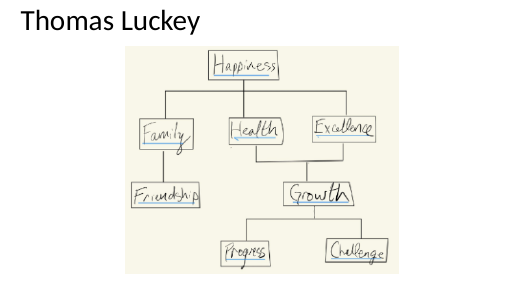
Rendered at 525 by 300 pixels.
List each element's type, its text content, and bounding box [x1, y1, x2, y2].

picture [124, 46, 399, 274]
title Thomas Luckey [5, 5, 453, 37]
